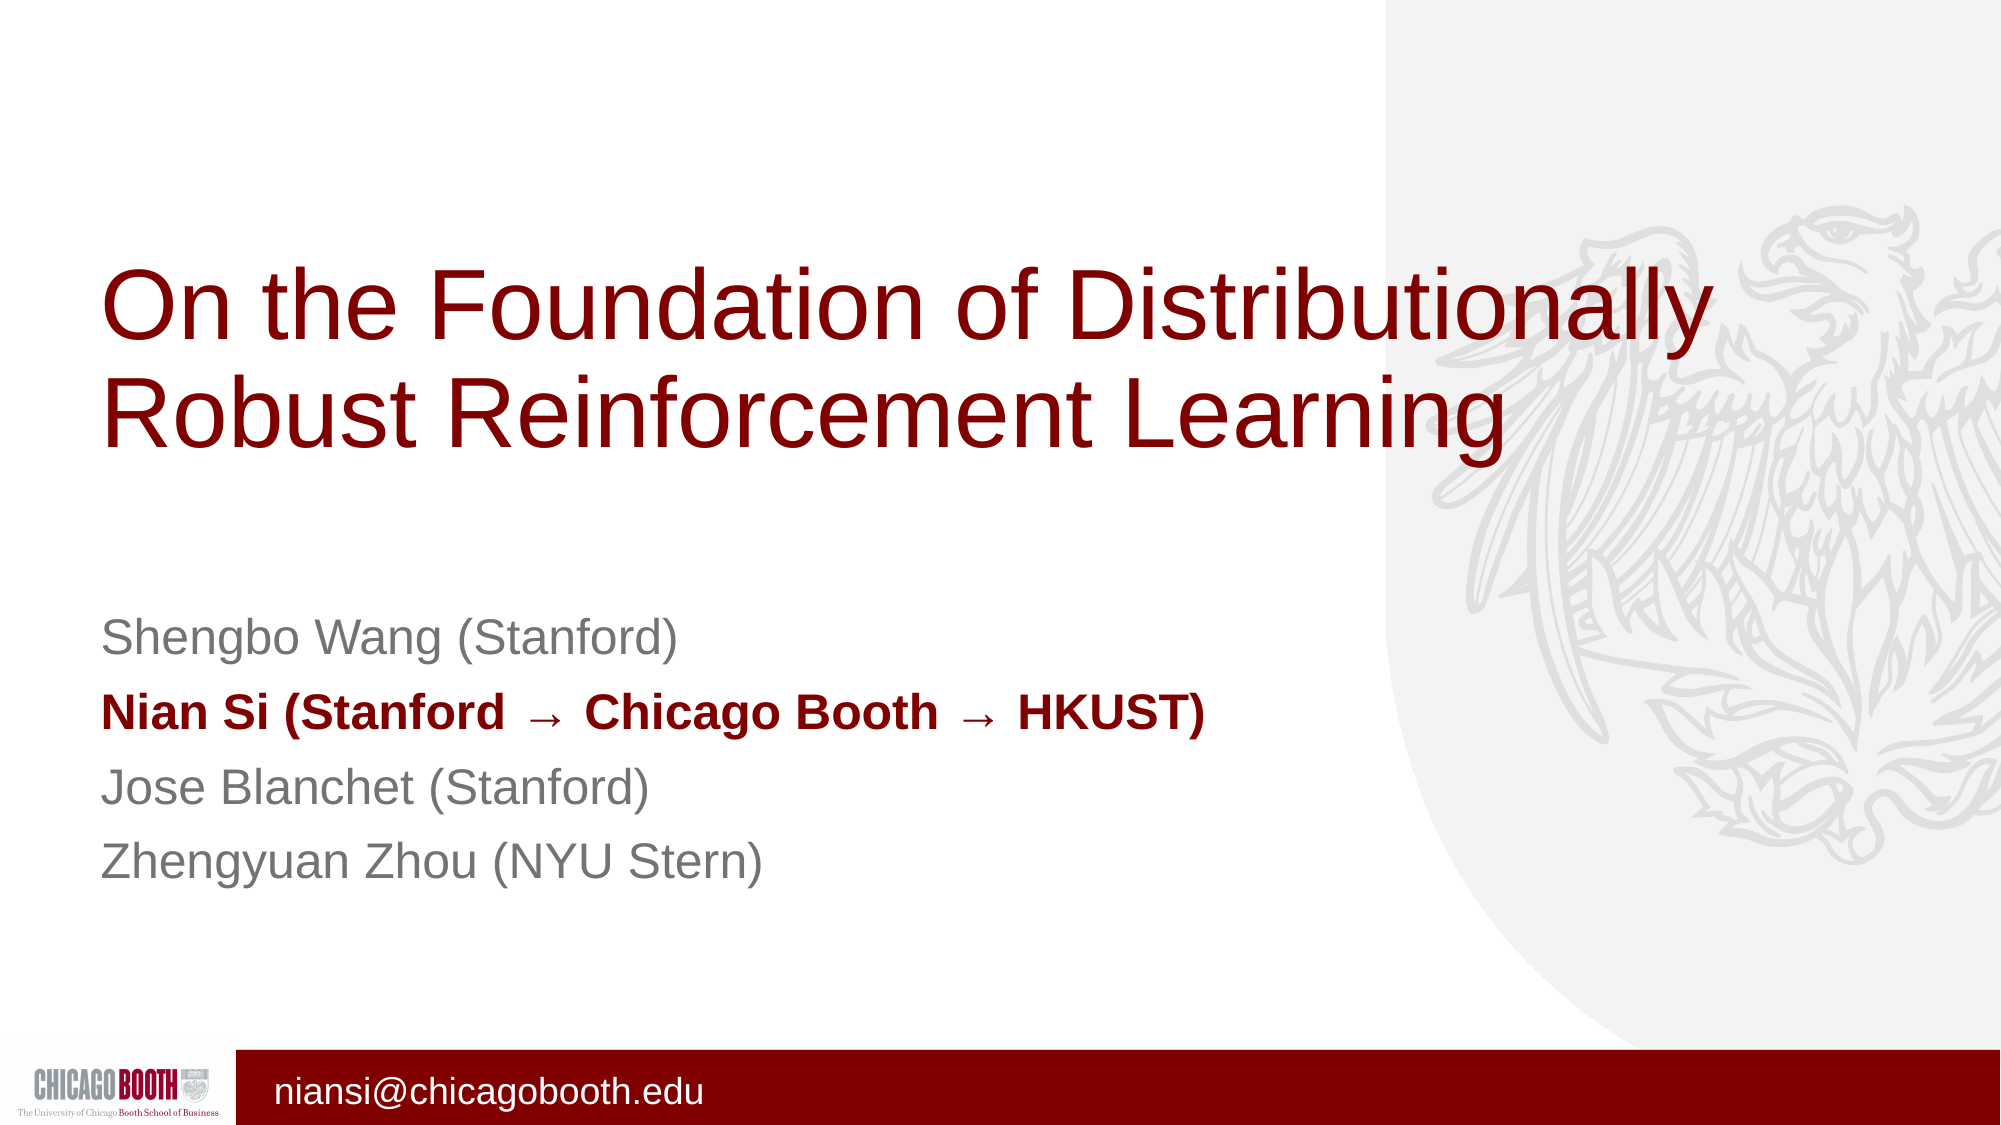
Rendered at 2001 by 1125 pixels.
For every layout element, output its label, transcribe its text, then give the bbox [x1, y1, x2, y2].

title On the Foundation of Distributionally Robust Reinforcement Learning [100, 194, 1951, 587]
picture [0, 1033, 236, 1125]
subtitle Shengbo Wang (Stanford) Nian Si (Stanford → Chicago Booth → HKUST) Jose Blanchet (Stanford) Zhengyuan Zhou (NYU Stern) [100, 603, 1413, 819]
